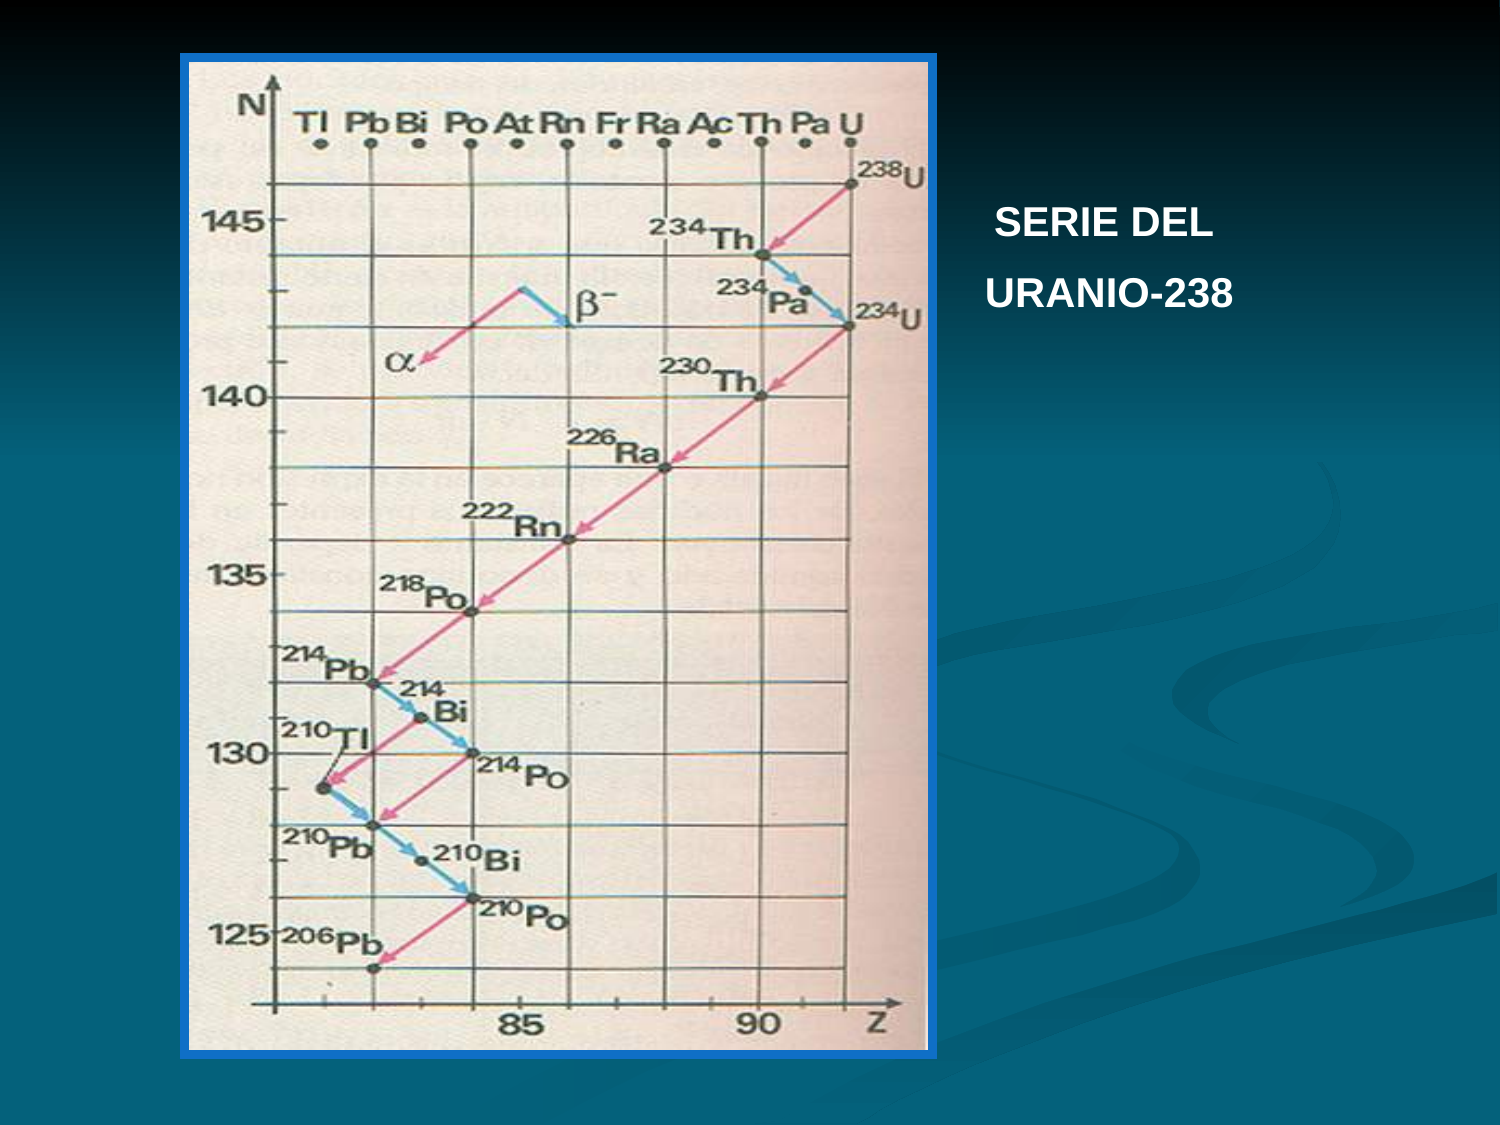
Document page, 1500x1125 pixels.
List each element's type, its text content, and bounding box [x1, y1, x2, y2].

text_box SERIE DEL URANIO-238 [937, 187, 1282, 324]
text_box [189, 62, 928, 1051]
